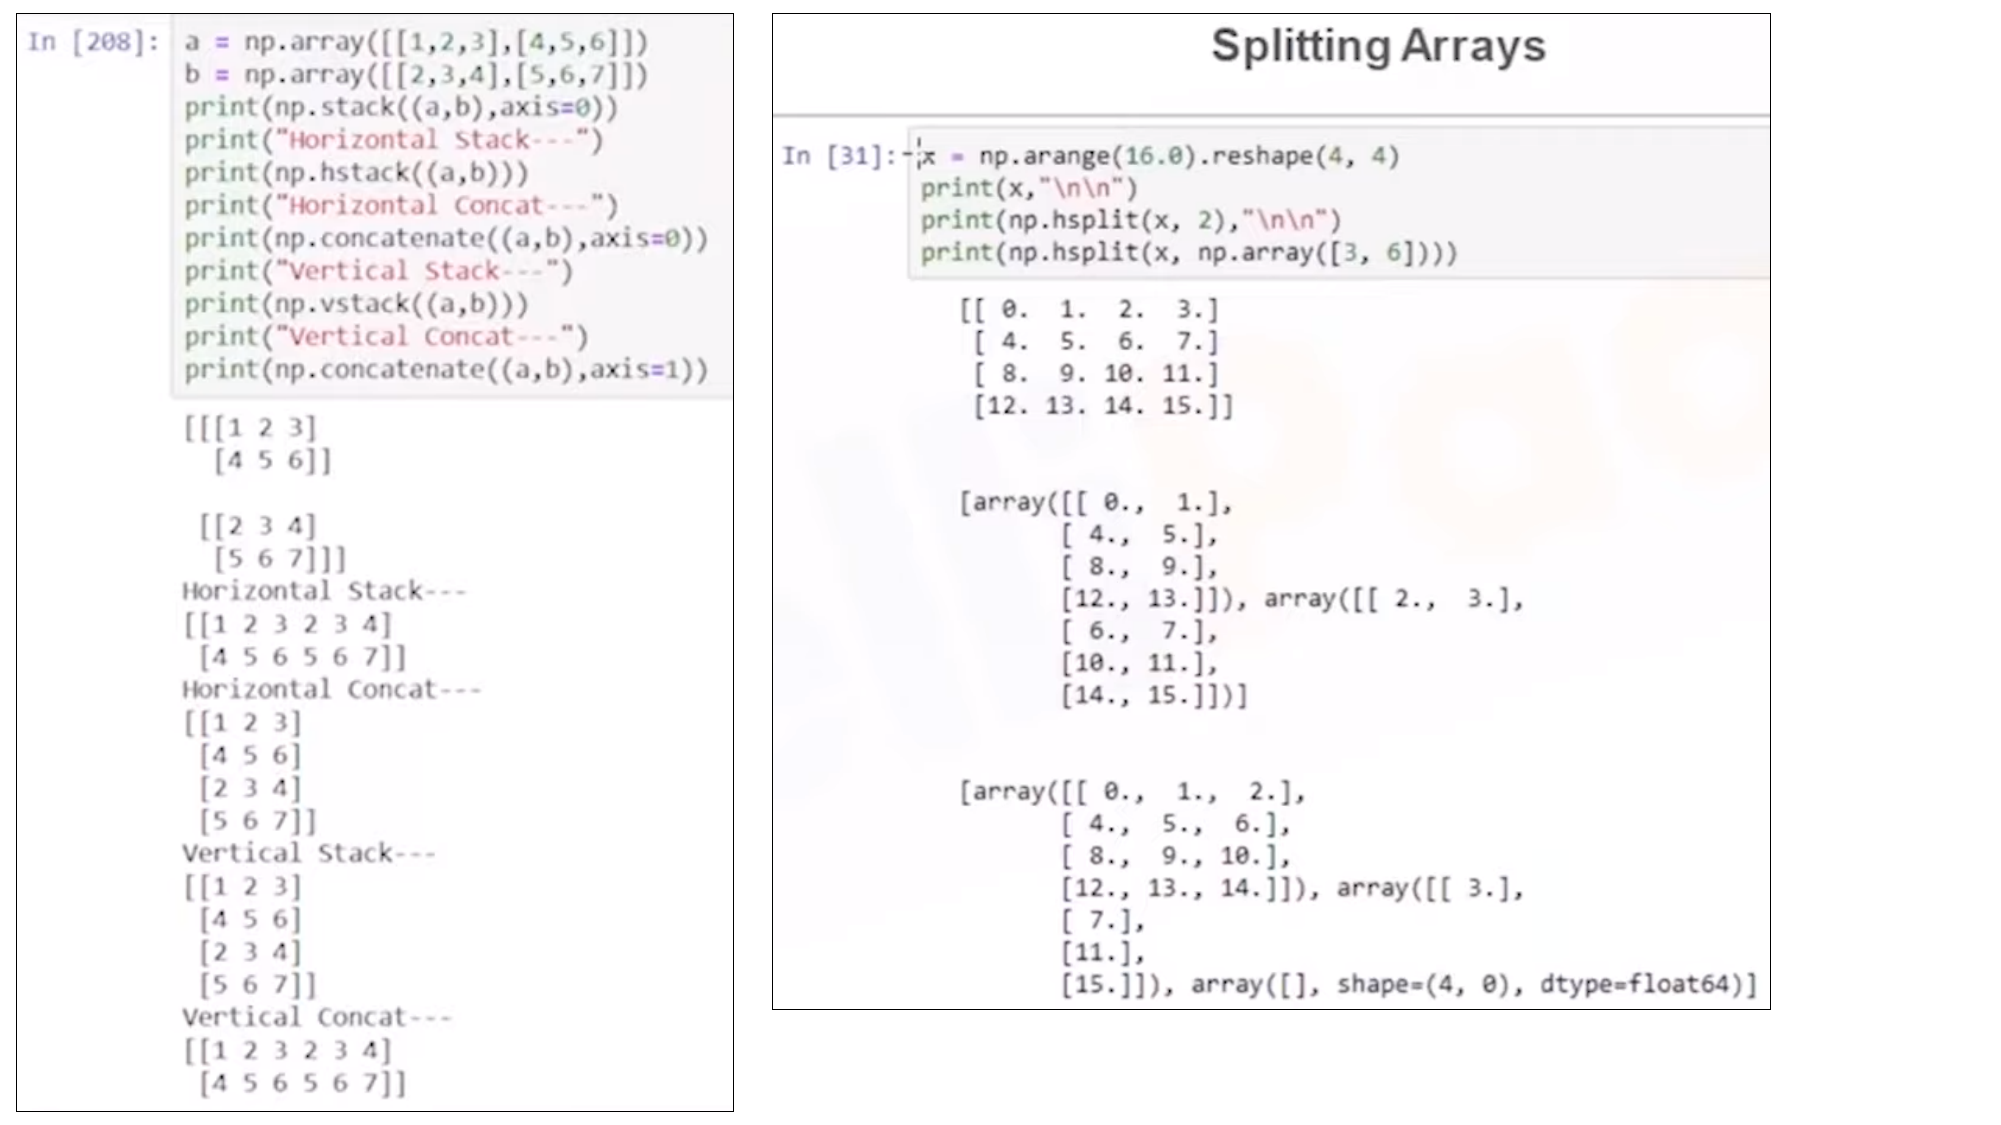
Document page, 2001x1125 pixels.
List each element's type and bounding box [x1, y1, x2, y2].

picture [16, 13, 734, 1112]
picture [772, 13, 1771, 1009]
